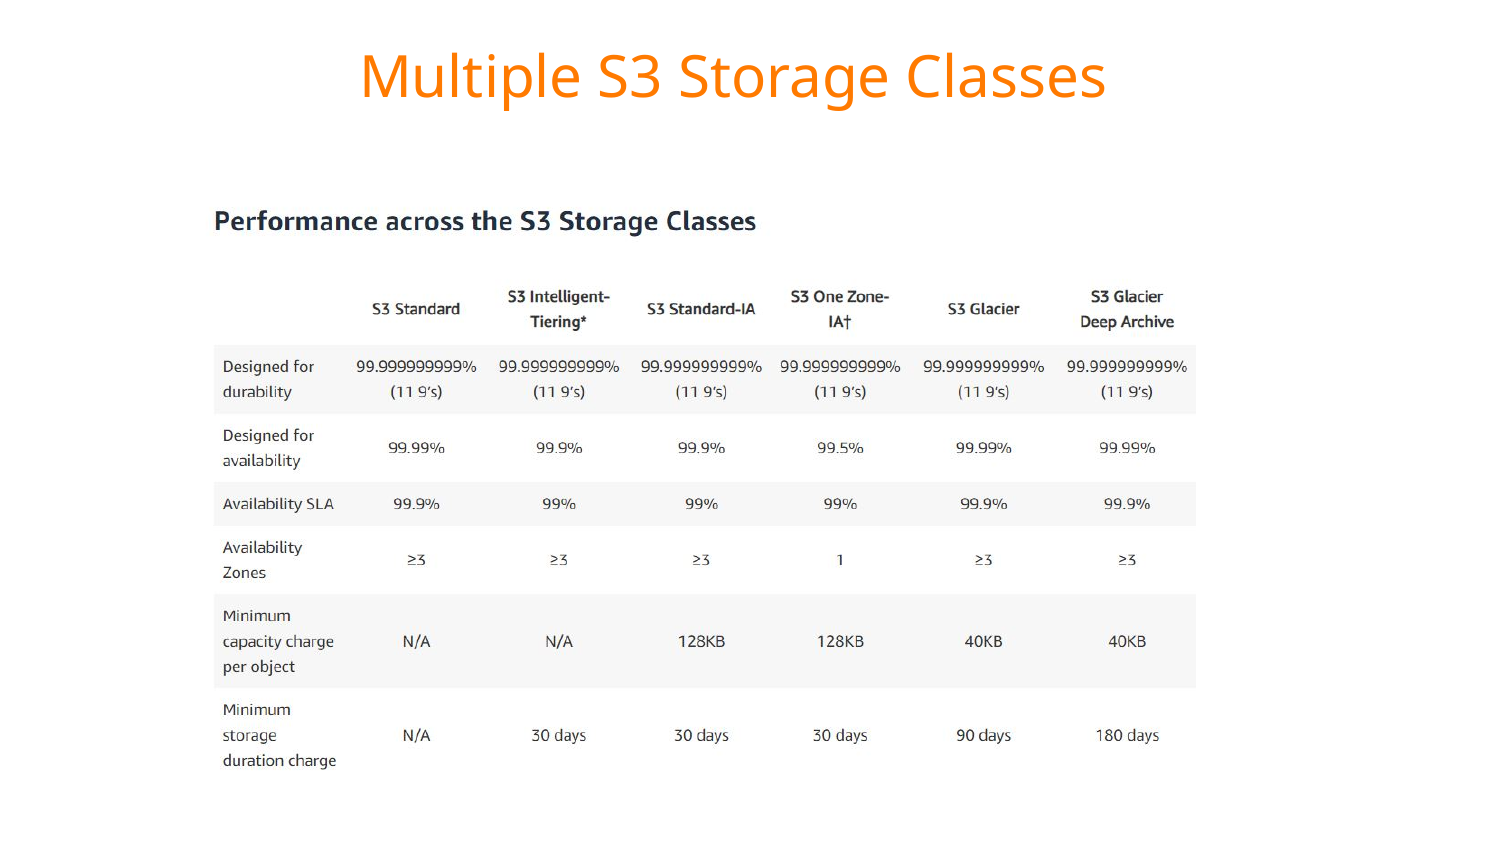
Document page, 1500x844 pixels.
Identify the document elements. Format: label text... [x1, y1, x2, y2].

picture [191, 191, 1204, 780]
subtitle Multiple S3 Storage Classes [26, 24, 1440, 171]
